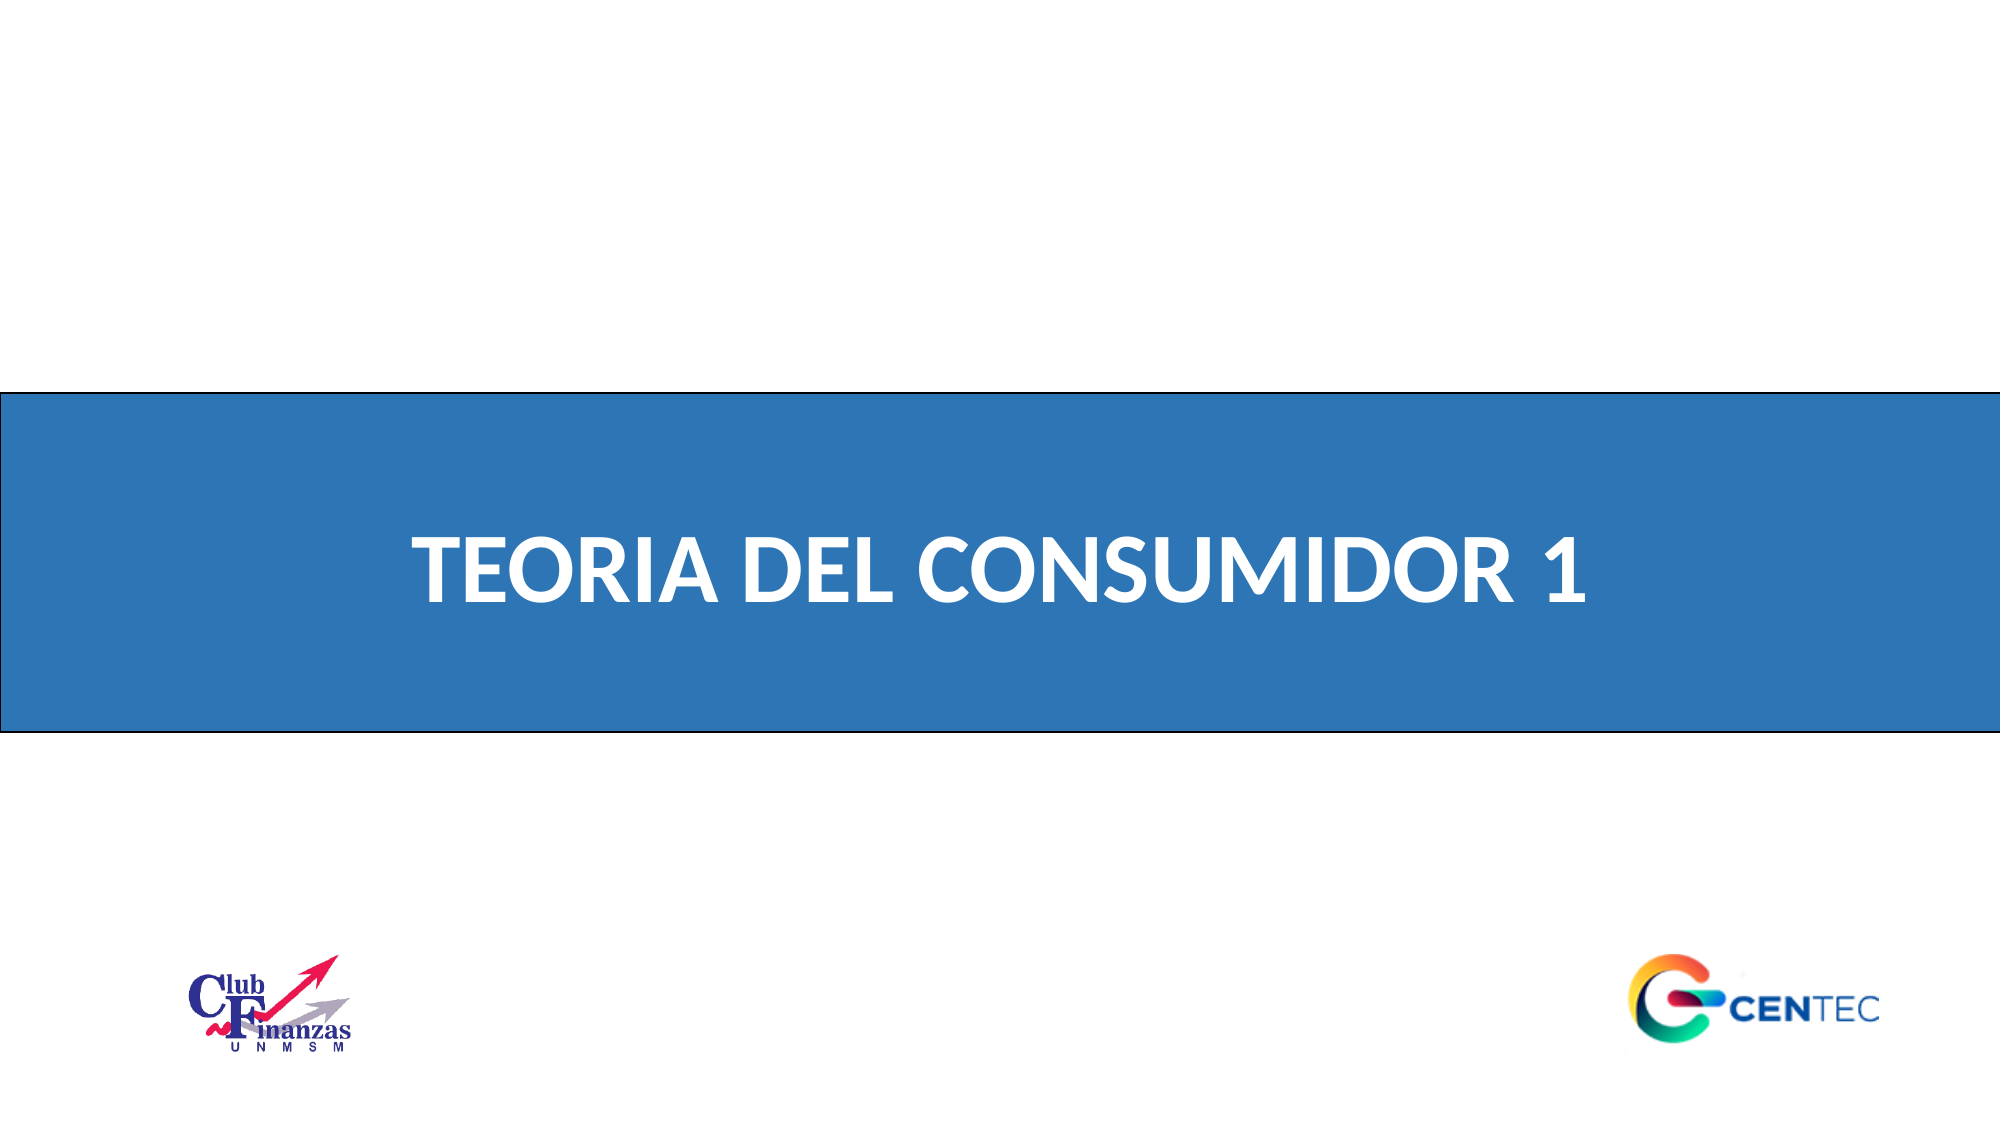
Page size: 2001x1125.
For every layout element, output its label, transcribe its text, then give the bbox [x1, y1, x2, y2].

picture [182, 914, 363, 1096]
picture [1622, 954, 1879, 1056]
text_box TEORIA DEL CONSUMIDOR 1 [0, 392, 2000, 733]
